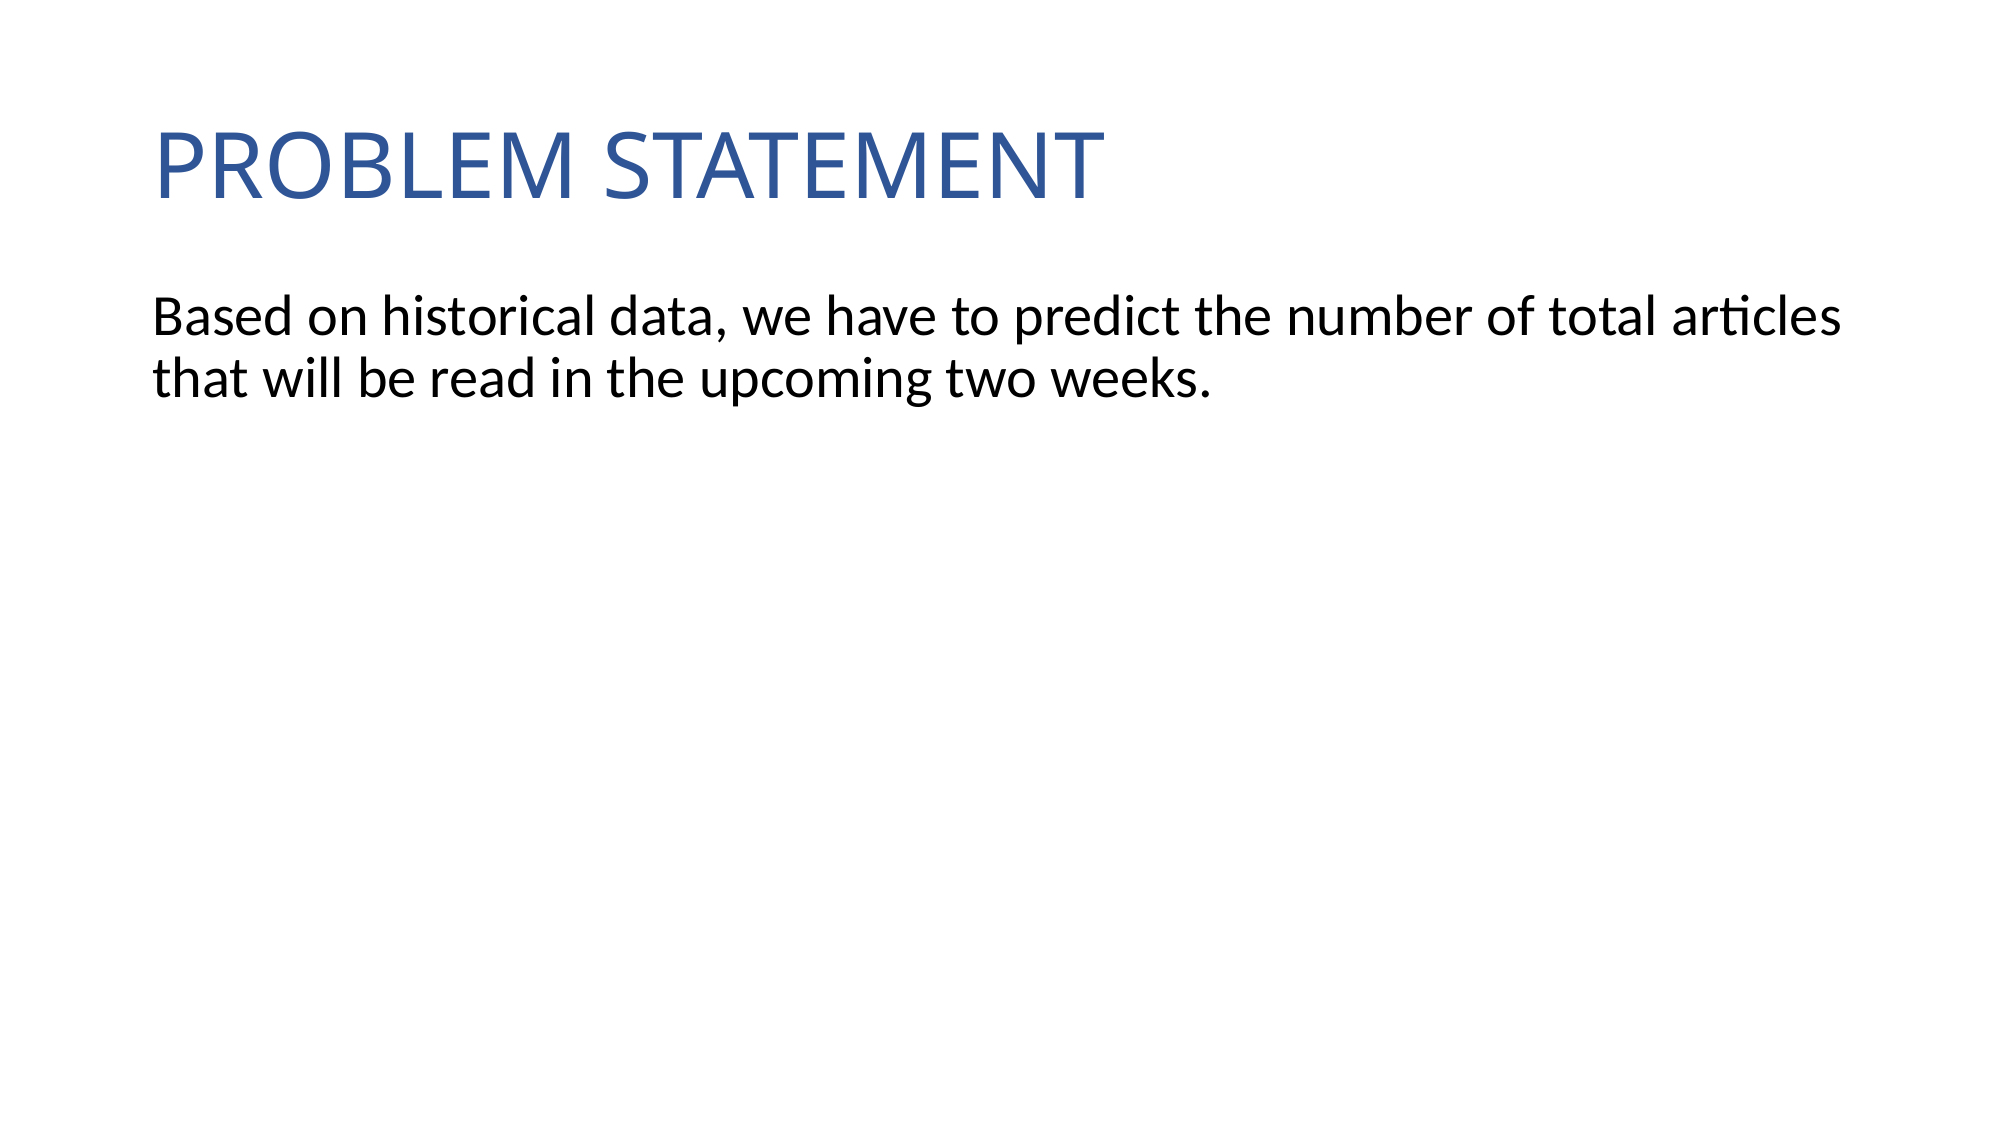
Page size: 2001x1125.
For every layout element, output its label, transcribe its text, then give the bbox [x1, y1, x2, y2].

list Based on historical data, we have to predict the number of total articles that will be read in the upcoming two weeks. [137, 277, 1863, 430]
title PROBLEM STATEMENT [137, 59, 1863, 277]
